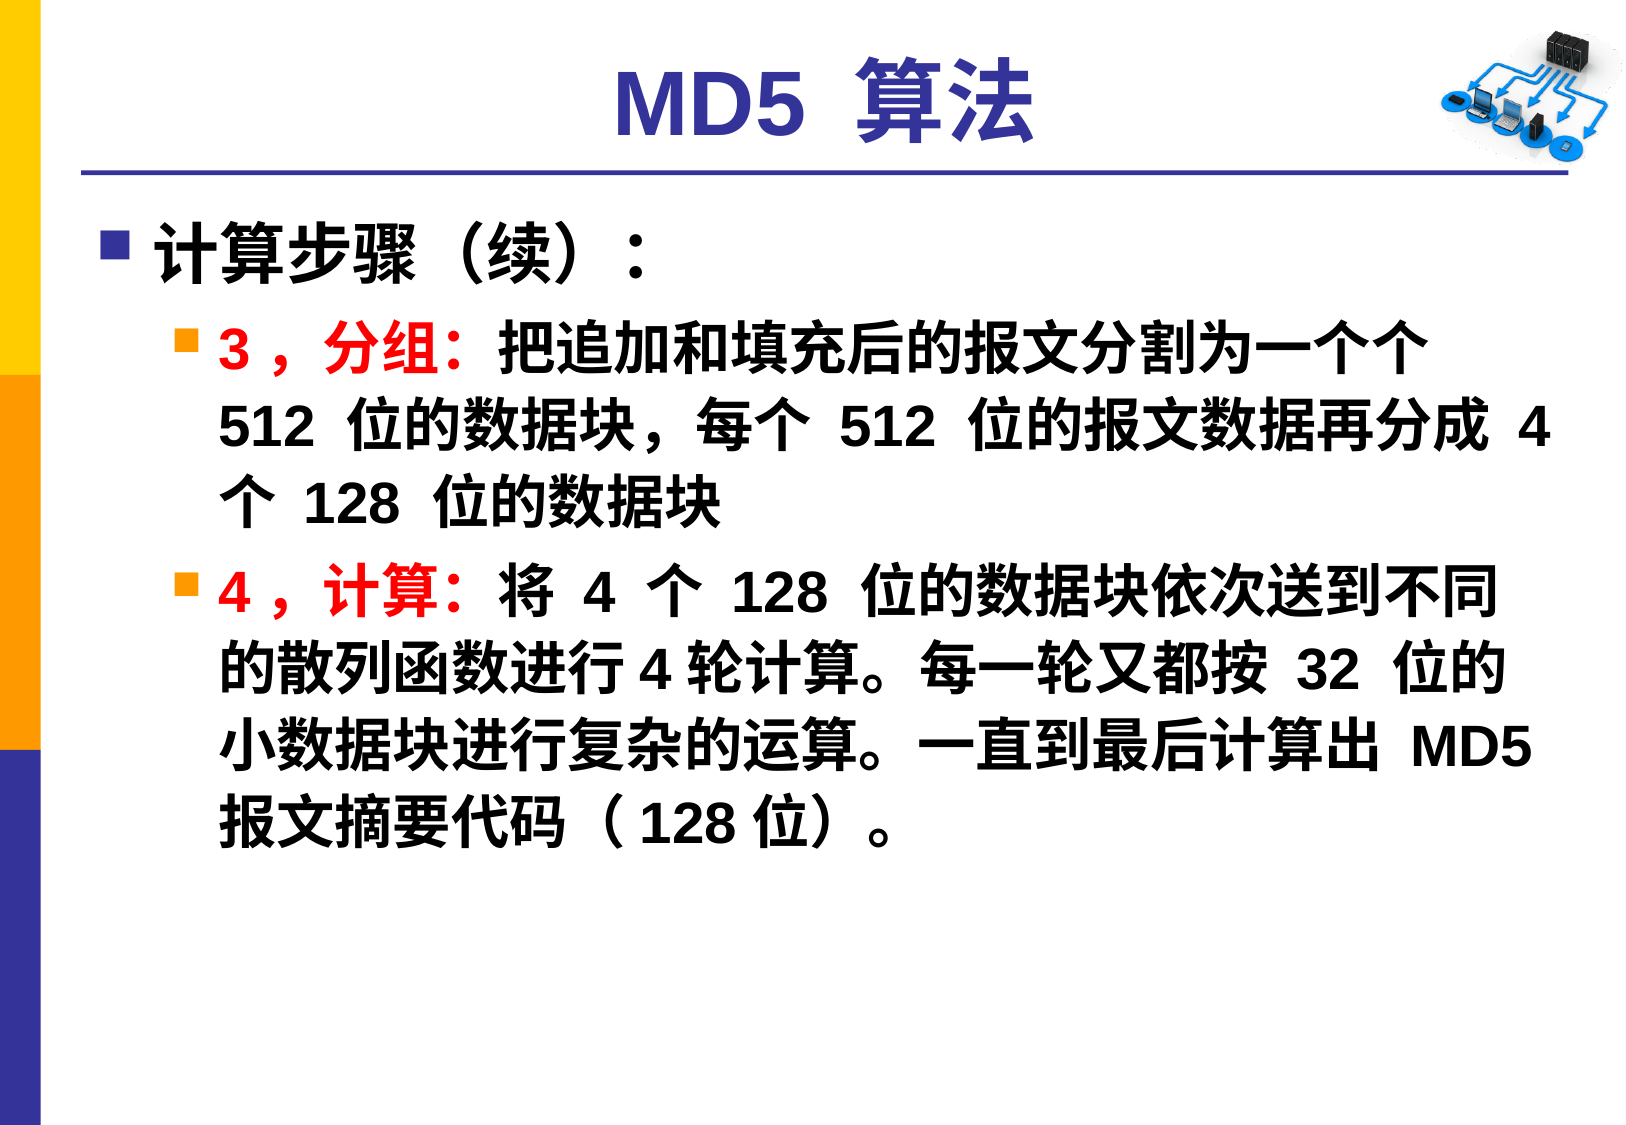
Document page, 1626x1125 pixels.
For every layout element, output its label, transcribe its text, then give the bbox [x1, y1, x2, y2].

title MD5 算法 [81, 30, 1569, 161]
picture [1438, 30, 1624, 165]
list 计算步骤（续）： 3，分组：把追加和填充后的报文分割为一个个 512 位的数据块，每个 512 位的报文数据再分成 4 个 128 位的数据块 4，计算：将 4 个 128 位的数据块依次送到不同的散列函数进行4轮计算。每一轮又都按 32 位的小数据块进行复杂的运算。一直到最后计算出 MD5 报文摘要代码（128位）。 [81, 196, 1569, 1006]
